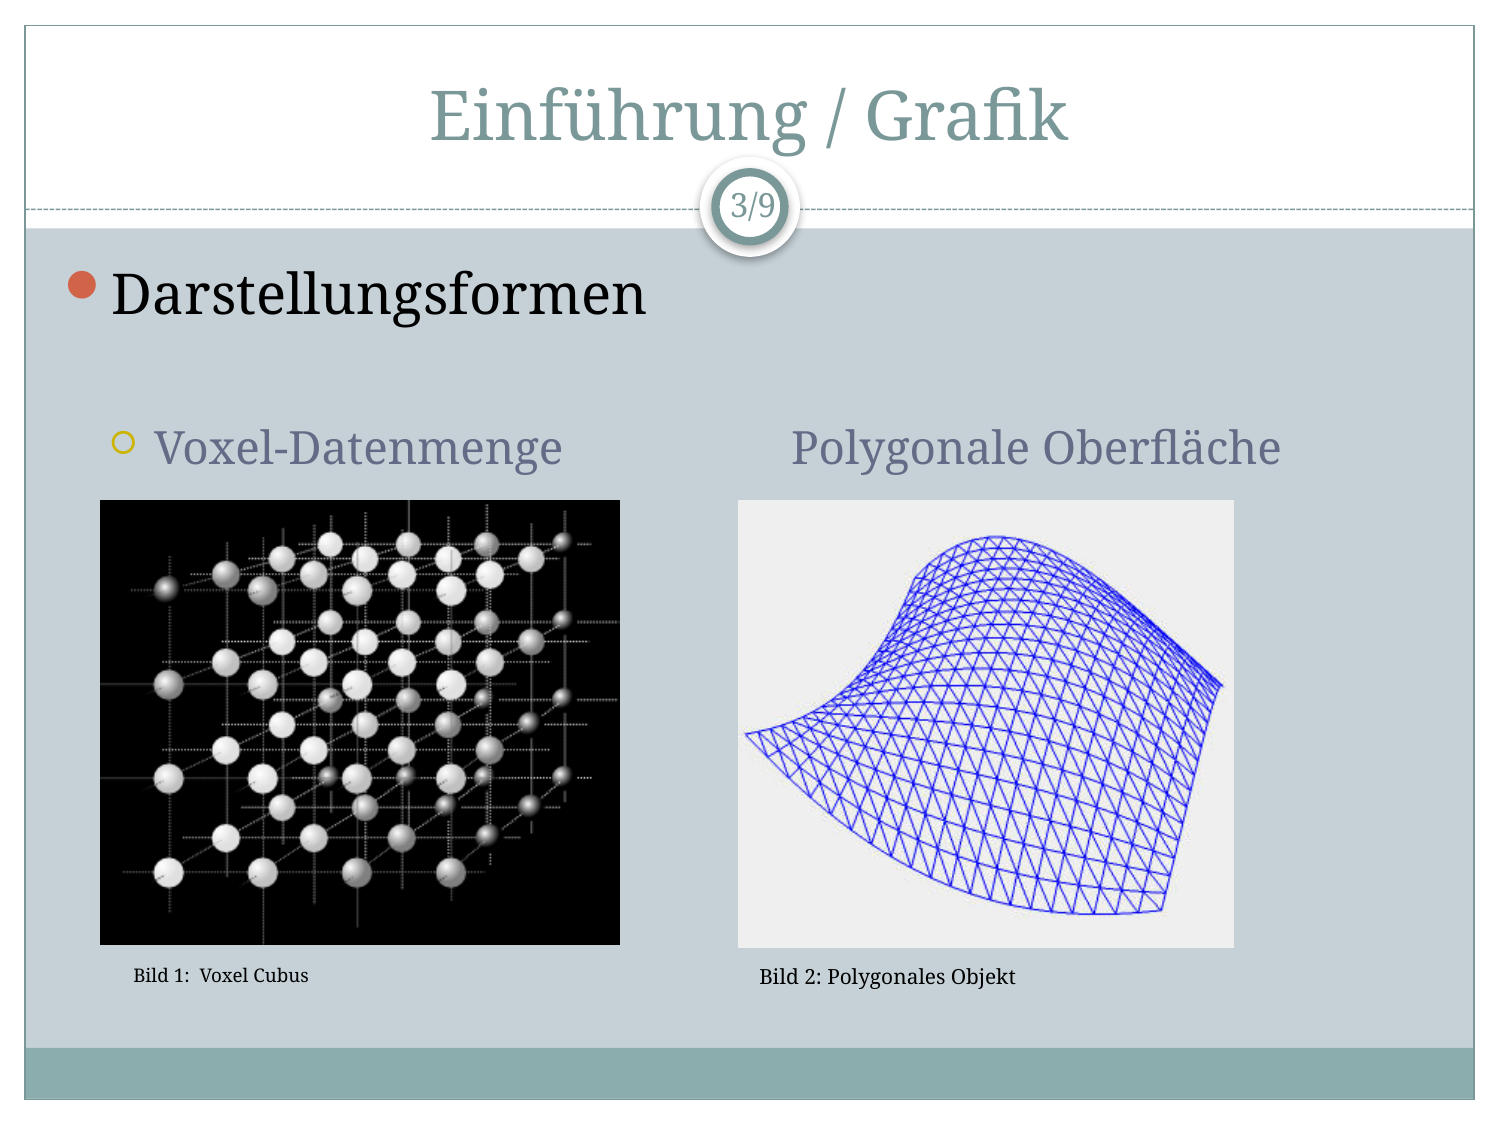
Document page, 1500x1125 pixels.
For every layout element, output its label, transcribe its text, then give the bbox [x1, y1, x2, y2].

text_box Bild 2: Polygonales Objekt [744, 957, 1031, 996]
text_box Bild 1: Voxel Cubus [118, 956, 479, 994]
picture [737, 500, 1234, 948]
title Einführung / Grafik [49, 37, 1450, 162]
slide_number 3/9 [715, 168, 791, 241]
picture [100, 500, 620, 945]
list Darstellungsformen Voxel-Datenmenge Polygonale Oberfläche [49, 250, 1445, 1001]
